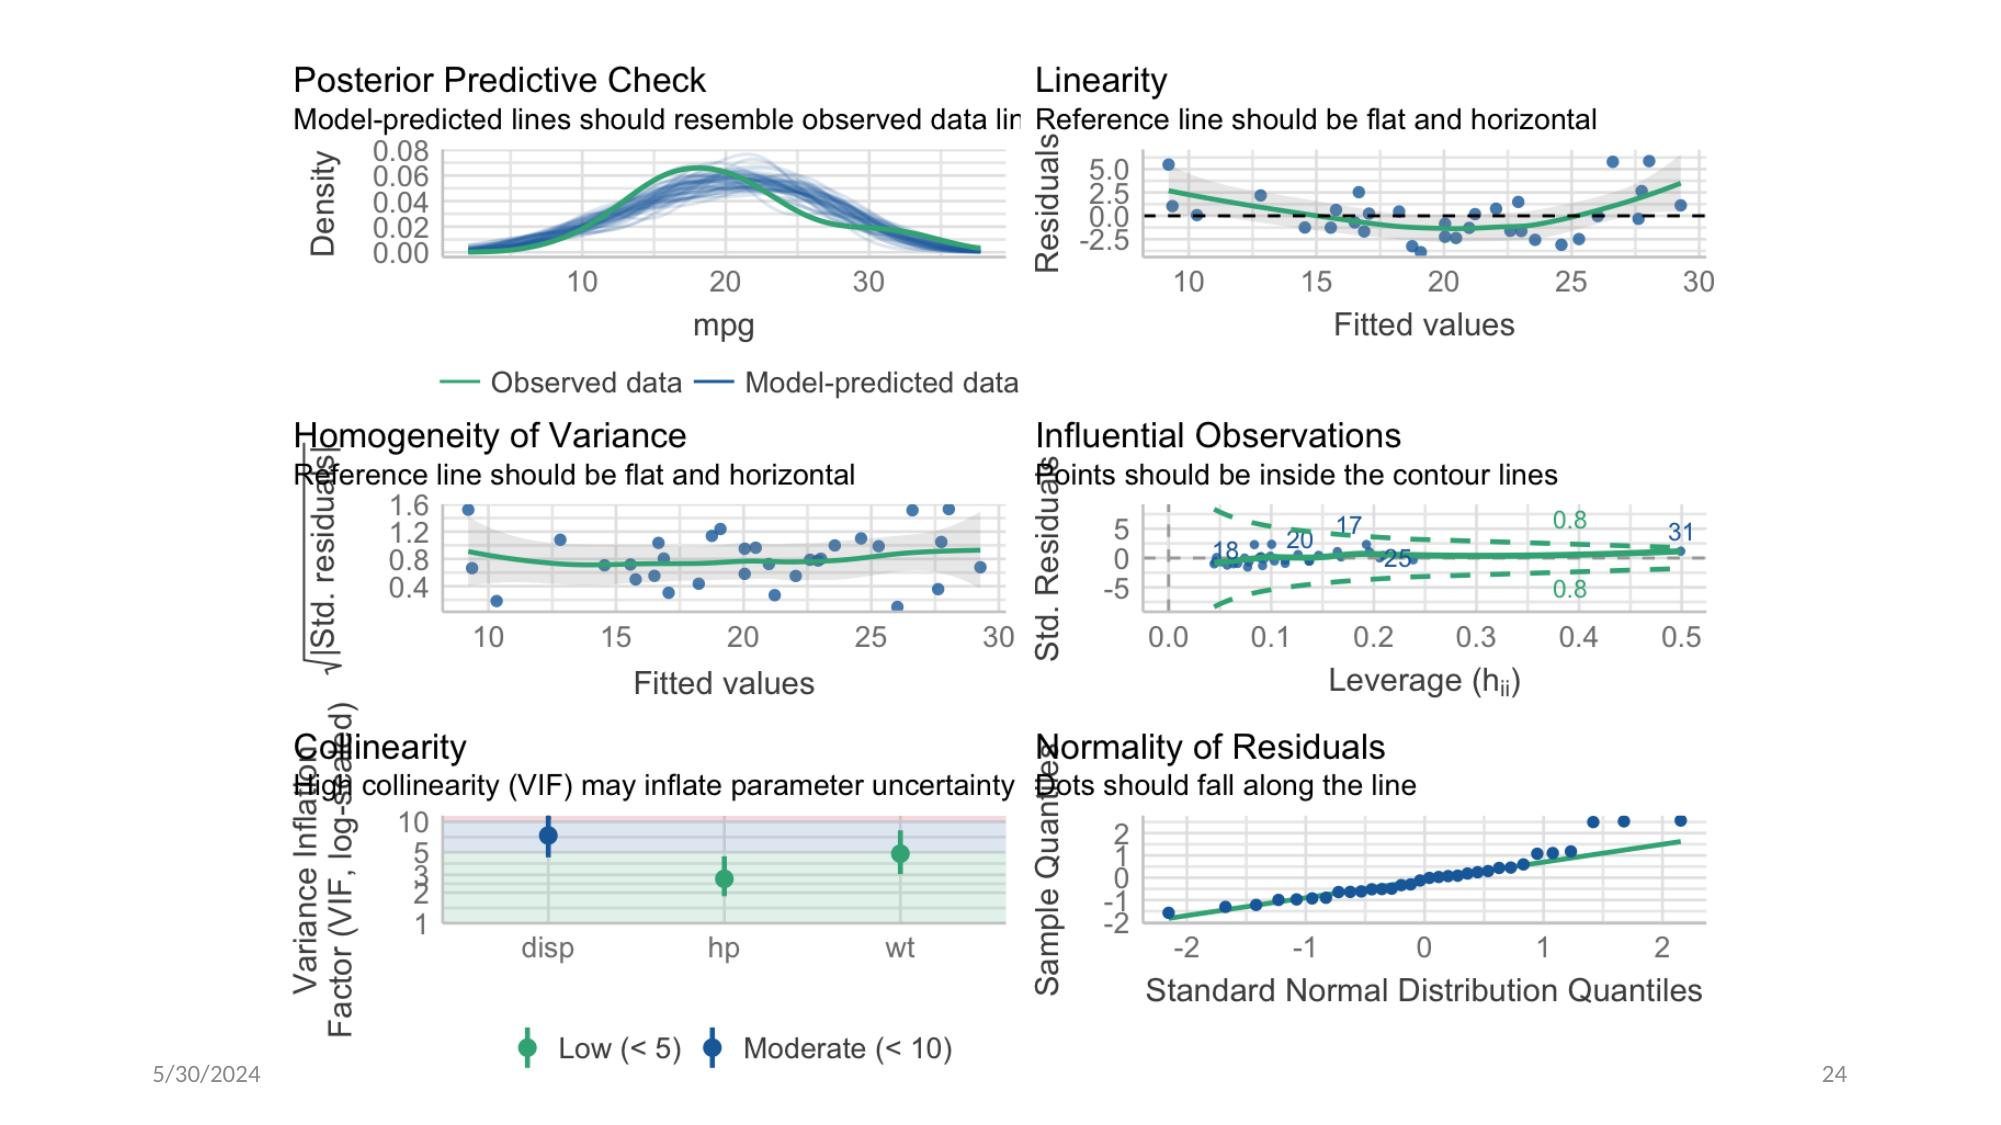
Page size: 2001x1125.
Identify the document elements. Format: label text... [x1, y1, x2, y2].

picture [262, 35, 1737, 1089]
slide_number 24 [1412, 1042, 1863, 1103]
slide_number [137, 1042, 588, 1103]
